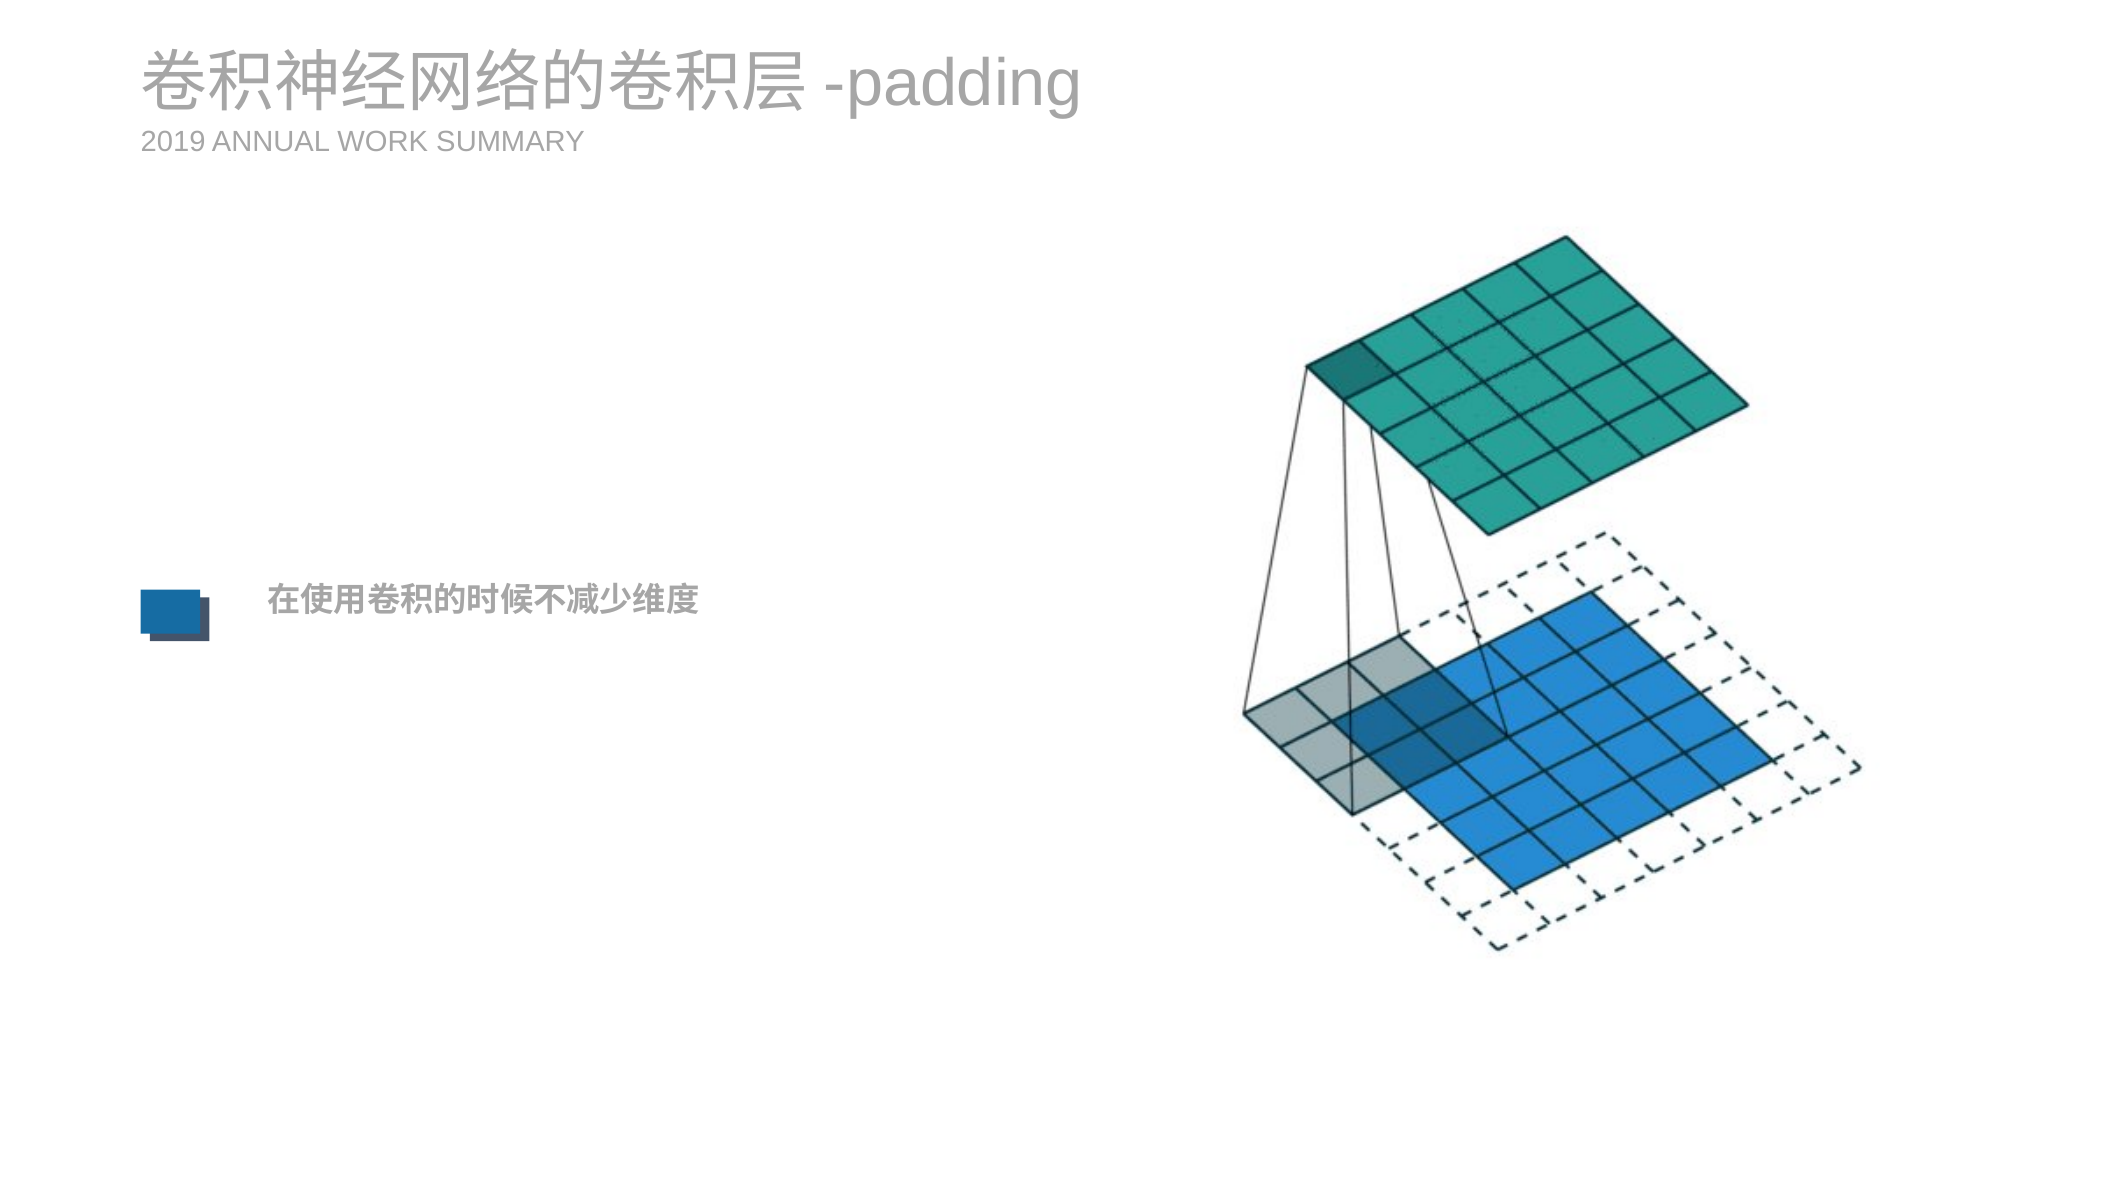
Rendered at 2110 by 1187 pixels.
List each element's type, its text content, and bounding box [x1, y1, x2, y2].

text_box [140, 589, 210, 642]
picture [1205, 199, 1900, 988]
text_box 卷积神经网络的卷积层-padding [140, 38, 1112, 119]
text_box 在使用卷积的时候不减少维度 [267, 577, 700, 618]
text_box 2019 ANNUAL WORK SUMMARY [140, 122, 602, 158]
